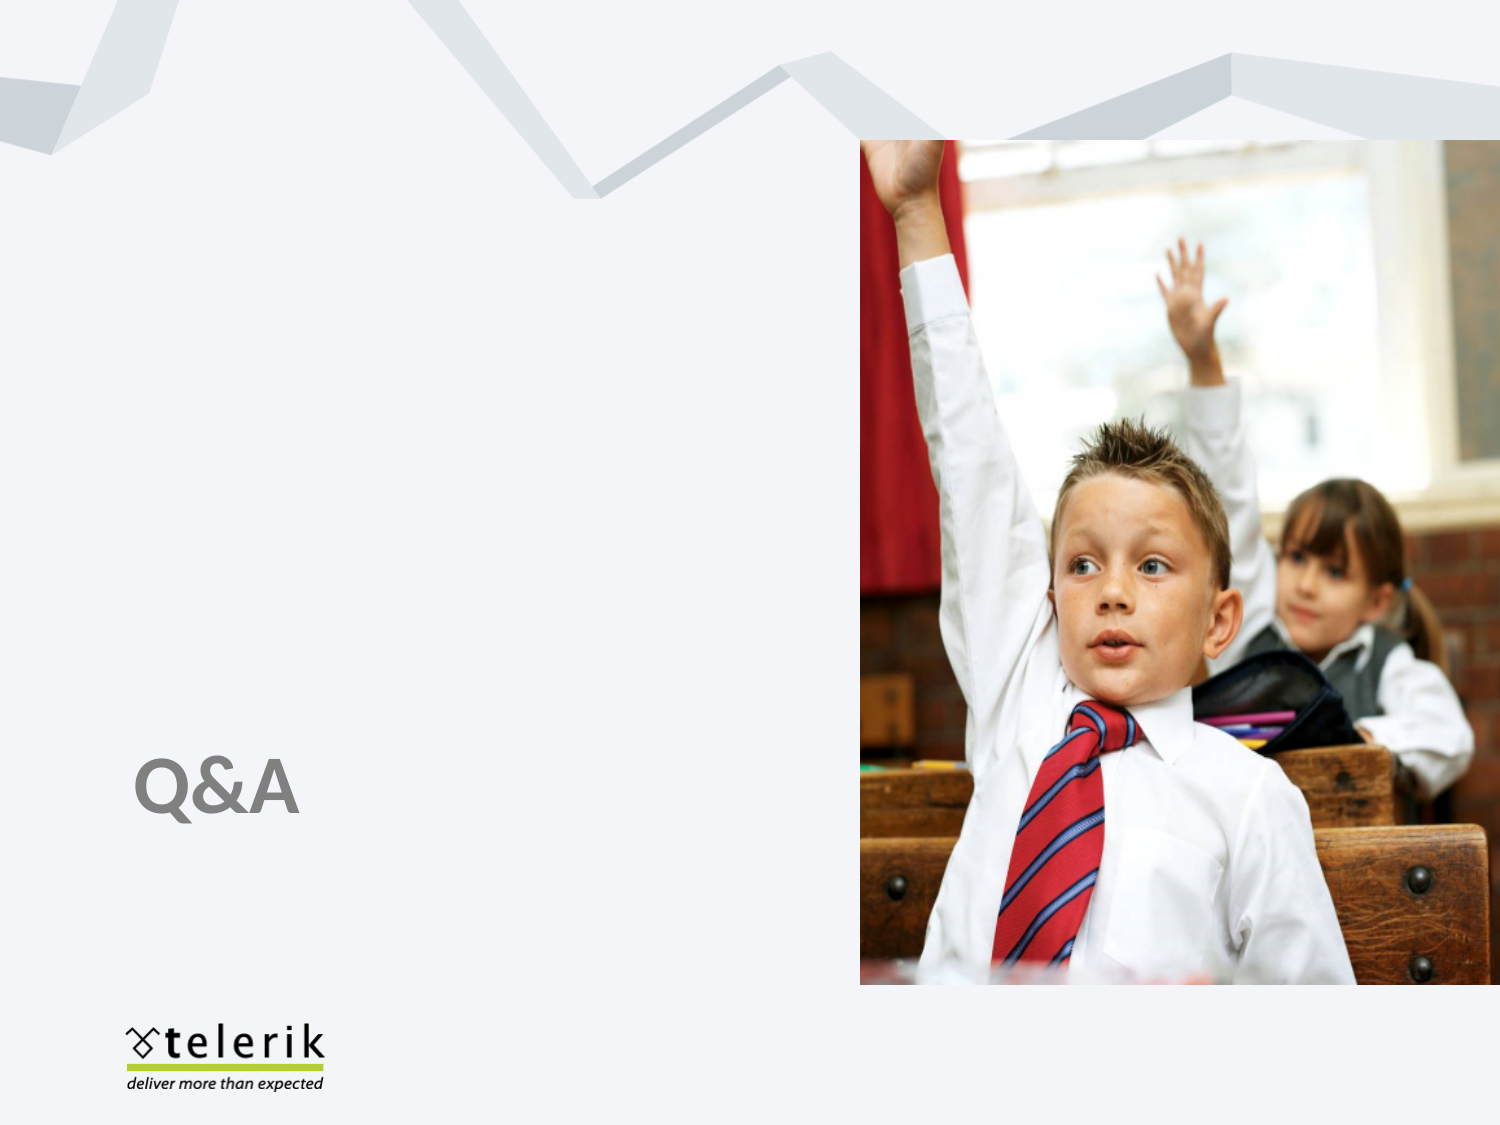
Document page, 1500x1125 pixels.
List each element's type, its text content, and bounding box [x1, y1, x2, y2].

title Q&A [118, 722, 855, 947]
picture [0, 0, 1500, 985]
picture [125, 1023, 325, 1092]
